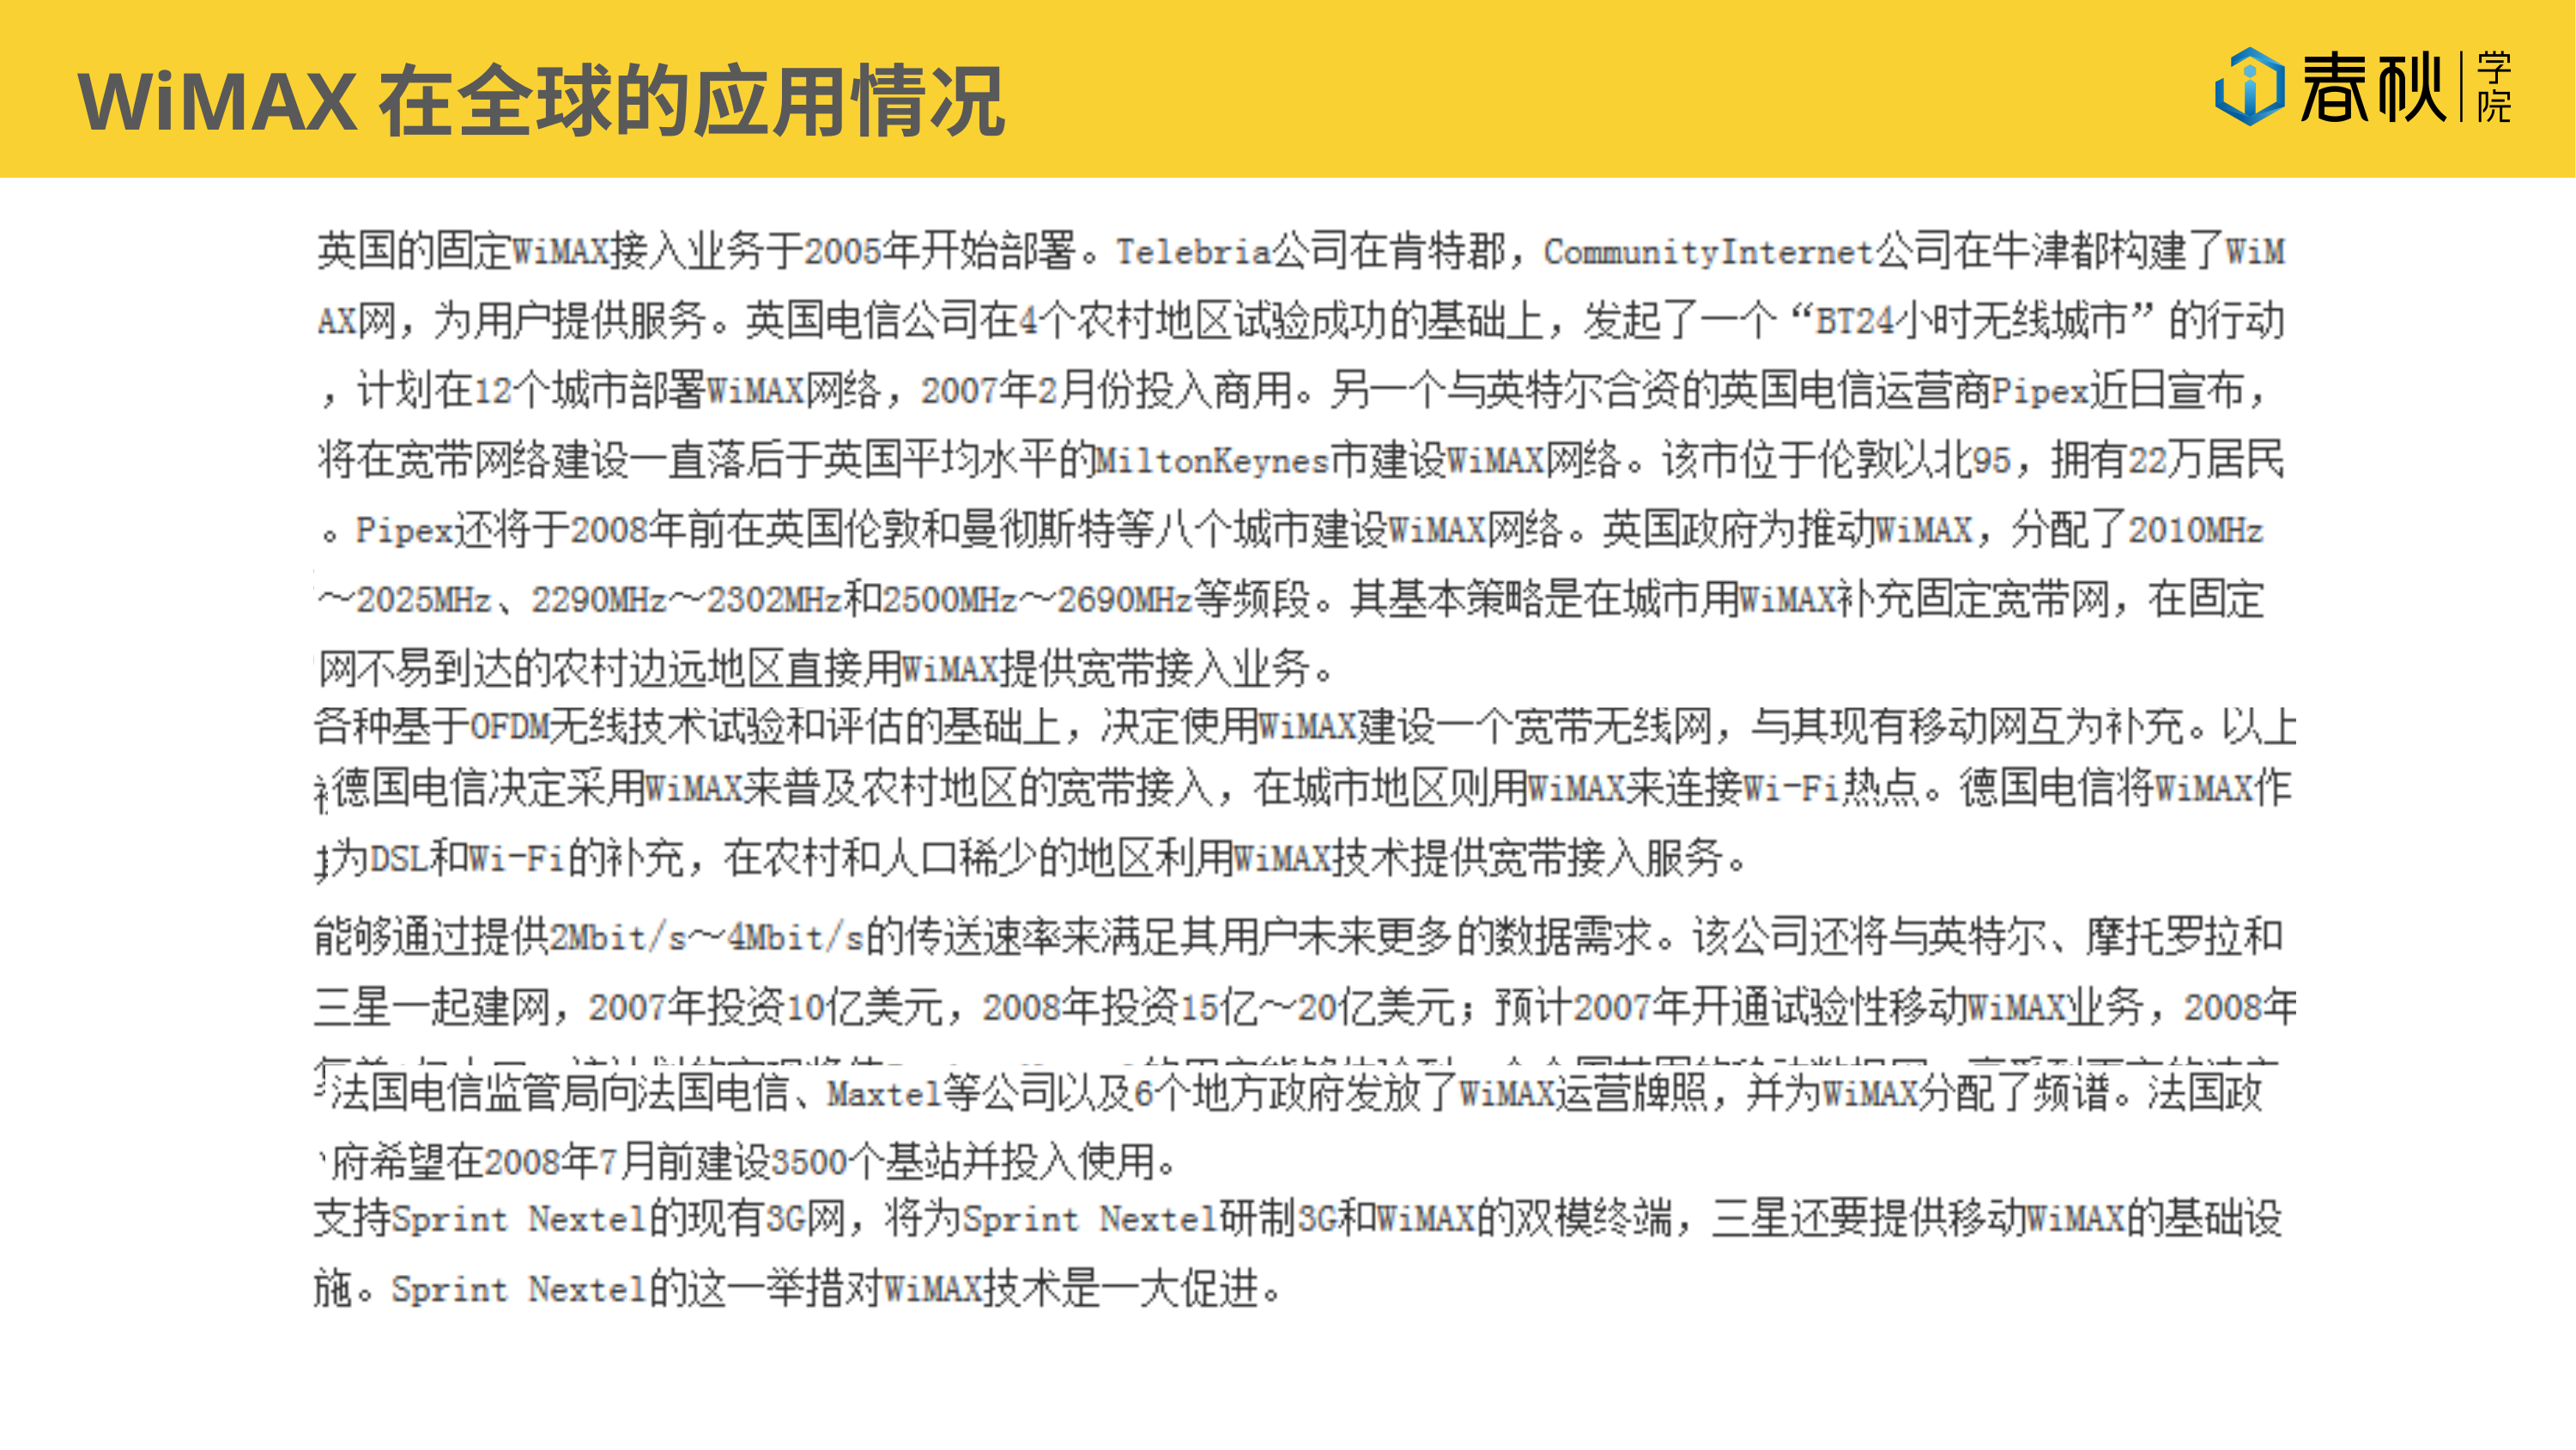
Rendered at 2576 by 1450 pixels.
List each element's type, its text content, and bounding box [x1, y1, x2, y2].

picture [0, 0, 2576, 1325]
list WiMAX在全球的应用情况 [64, 45, 1112, 137]
